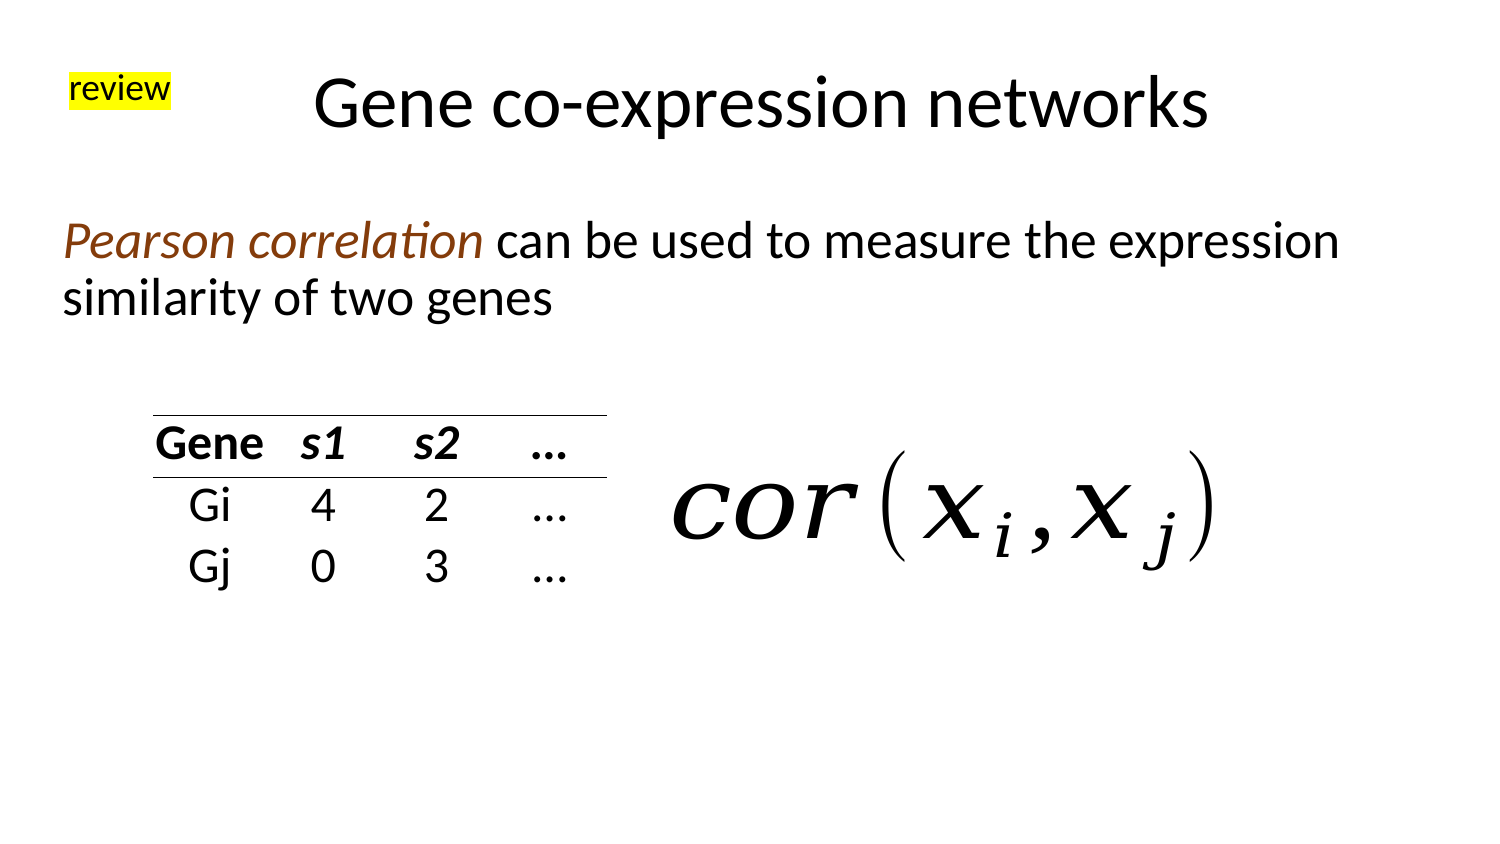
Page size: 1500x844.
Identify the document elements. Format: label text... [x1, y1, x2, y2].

table_cell 0 [267, 539, 380, 600]
table_header s2 [380, 416, 493, 477]
table_cell … [493, 539, 607, 600]
table_cell Gi [153, 478, 267, 539]
table_cell 2 [380, 478, 493, 539]
text_box Pearson correlation can be used to measure the expression similarity of two genes [47, 204, 1476, 336]
table_cell Gj [153, 539, 267, 600]
table_cell 3 [380, 539, 493, 600]
table_header s1 [267, 416, 380, 477]
text_box review [54, 55, 186, 116]
text_box Gene co-expression networks [298, 44, 1226, 150]
table_cell … [493, 478, 607, 539]
table_header … [493, 416, 607, 477]
table_cell 4 [267, 478, 380, 539]
table_header Gene [153, 416, 267, 477]
